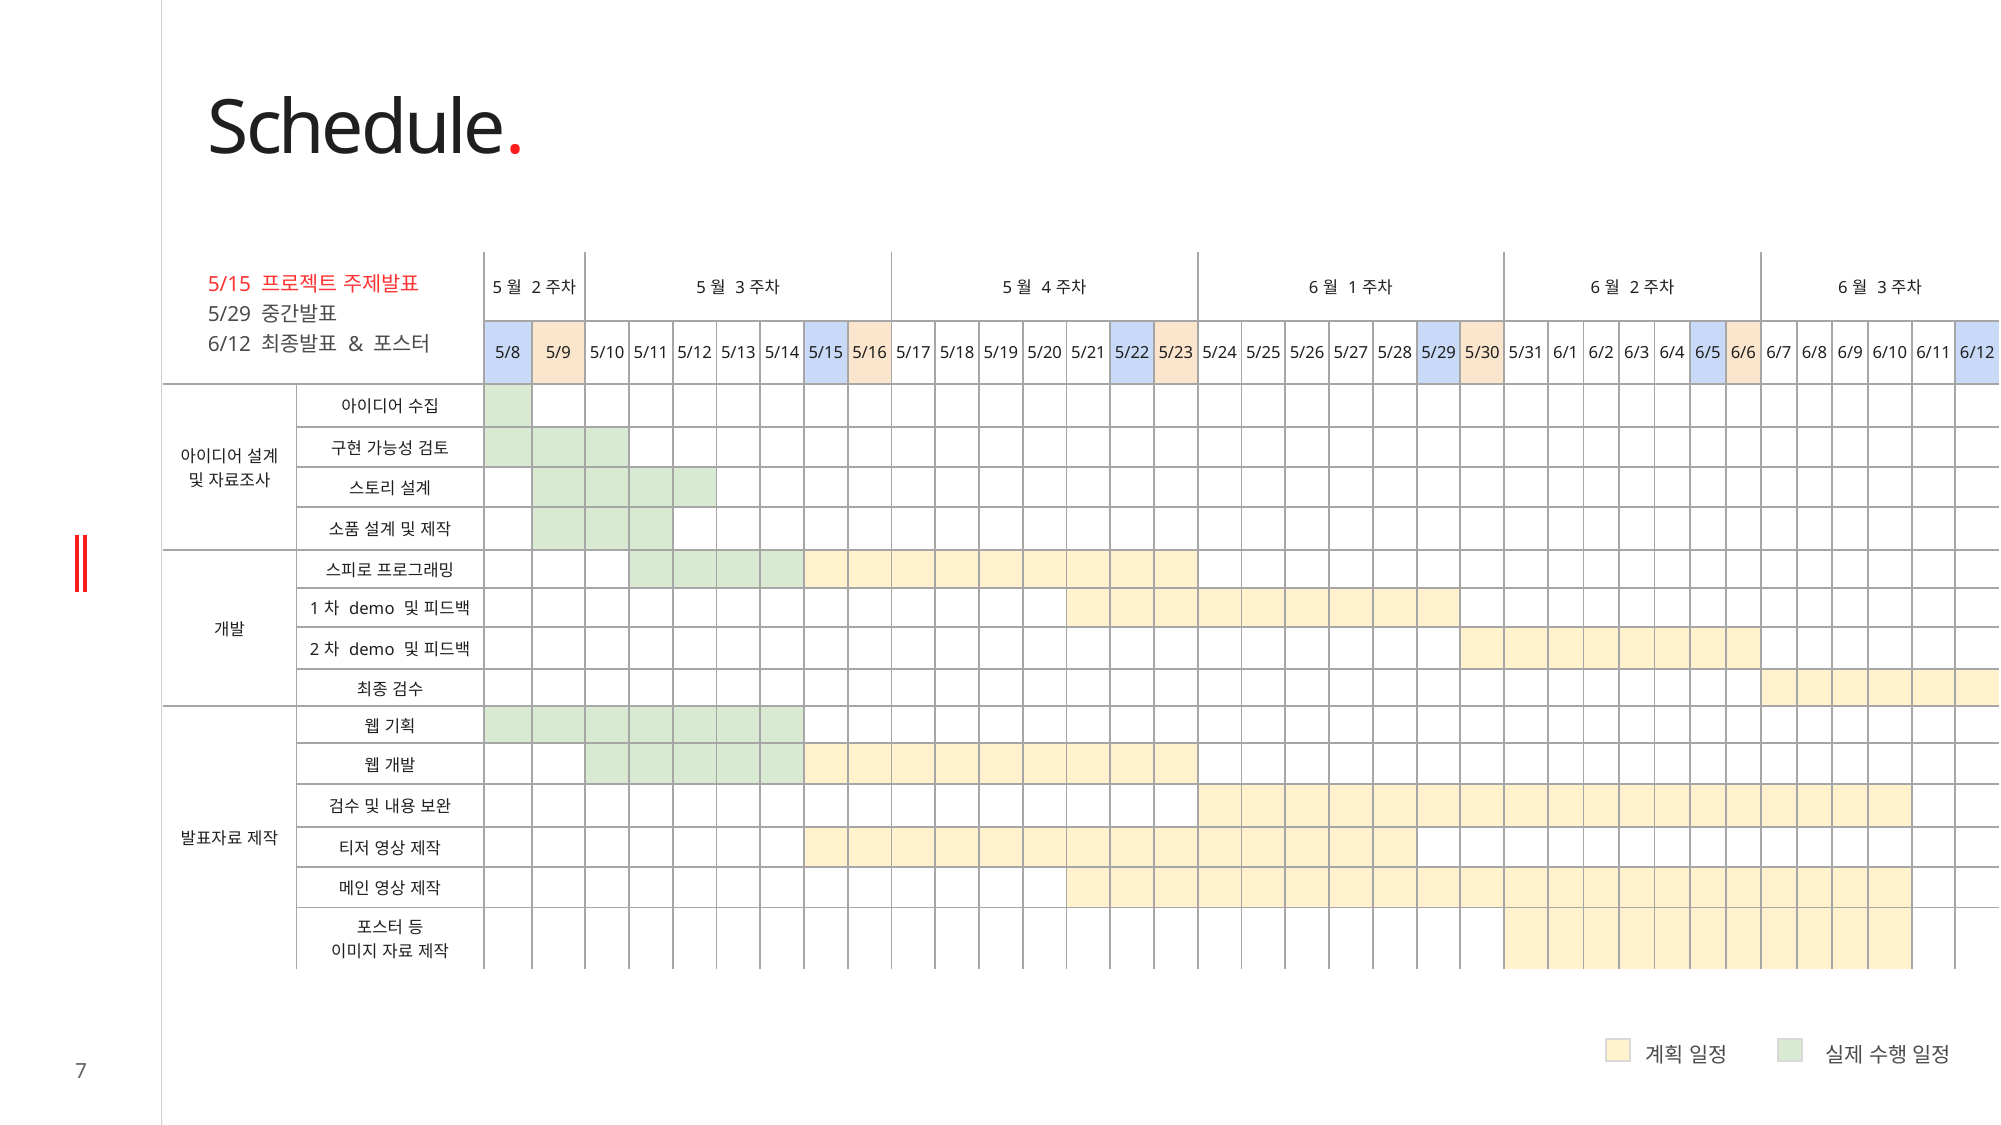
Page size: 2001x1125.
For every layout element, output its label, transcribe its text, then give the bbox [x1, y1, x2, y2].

table_cell 5/24 [1199, 322, 1241, 383]
table_cell [674, 908, 716, 969]
table_cell [485, 468, 531, 506]
table_cell [1956, 707, 1999, 742]
table_cell [1024, 670, 1066, 705]
table_cell [586, 385, 628, 426]
table_cell [1461, 908, 1503, 969]
table_cell [485, 868, 531, 907]
table_cell [980, 385, 1022, 426]
table_cell [1798, 744, 1831, 783]
table_cell 최종 검수 [297, 670, 483, 705]
table_cell [1505, 744, 1547, 783]
table_cell [980, 908, 1022, 969]
table_cell [761, 385, 803, 426]
table_cell [849, 508, 891, 549]
table_cell [717, 628, 759, 668]
table_header 5월 2주차 [485, 252, 584, 320]
table_cell [1833, 908, 1867, 969]
table_cell [1691, 428, 1725, 466]
table_cell 5/12 [674, 322, 716, 383]
table_cell [1584, 551, 1618, 587]
table_cell [1869, 868, 1911, 907]
table_cell [1242, 744, 1284, 783]
table_cell 5/25 [1242, 322, 1284, 383]
table_cell [630, 551, 672, 587]
table_cell [674, 828, 716, 866]
table_cell 5/30 [1461, 322, 1503, 383]
table_cell [980, 468, 1022, 506]
table_cell [1798, 670, 1831, 705]
text_box 계획 일정 [1645, 1029, 1825, 1075]
table_cell [1286, 744, 1328, 783]
text_box 5/15 프로젝트 주제발표 5/29 중간발표 6/12 최종발표 & 포스터 [207, 258, 462, 364]
table_cell [1762, 707, 1796, 742]
table_cell [936, 468, 978, 506]
table_cell 개발 [163, 551, 296, 705]
table_cell [1798, 385, 1831, 426]
table_cell [1869, 468, 1911, 506]
table_cell 아이디어 수집 [297, 385, 483, 426]
table_cell [1691, 670, 1725, 705]
table_cell [1549, 628, 1583, 668]
text_box [1777, 1038, 1803, 1062]
table_header 5월 4주차 [892, 252, 1197, 320]
table_cell [1655, 551, 1689, 587]
table_cell [1461, 468, 1503, 506]
table_cell [1956, 551, 1999, 587]
table_cell [1913, 628, 1954, 668]
table_cell [980, 785, 1022, 826]
table_cell 소품 설계 및 제작 [297, 508, 483, 549]
table_cell [805, 744, 847, 783]
table_cell [1833, 707, 1867, 742]
table_cell 스토리 설계 [297, 468, 483, 506]
table_cell 5/11 [630, 322, 672, 383]
table_cell 6/9 [1833, 322, 1867, 383]
table_cell [485, 508, 531, 549]
table_cell [1691, 868, 1725, 907]
table_cell [1374, 670, 1416, 705]
table_cell [1913, 868, 1954, 907]
table_cell [485, 670, 531, 705]
table_cell [1505, 508, 1547, 549]
table_cell [1620, 785, 1654, 826]
table_cell [1418, 385, 1459, 426]
table_cell [1199, 785, 1241, 826]
table_cell [1418, 468, 1459, 506]
text_box 실제 수행 일정 [1825, 1029, 2000, 1075]
table_cell [1155, 707, 1197, 742]
table_cell [1655, 628, 1689, 668]
table_cell [1620, 628, 1654, 668]
table_cell [1199, 508, 1241, 549]
table_cell [1727, 385, 1760, 426]
table_cell [1067, 508, 1109, 549]
table_cell [805, 707, 847, 742]
table_cell 포스터 등 이미지 자료 제작 [297, 908, 483, 969]
table_cell [1111, 589, 1153, 626]
table_cell [1505, 785, 1547, 826]
table_cell [1584, 744, 1618, 783]
table_cell [761, 589, 803, 626]
table_cell [586, 468, 628, 506]
table_cell [717, 707, 759, 742]
table_cell [1869, 589, 1911, 626]
table_cell [805, 628, 847, 668]
table_cell [485, 589, 531, 626]
table_cell [1620, 744, 1654, 783]
table_cell [485, 628, 531, 668]
table_cell [533, 428, 584, 466]
table_cell [1505, 628, 1547, 668]
table_cell [1199, 468, 1241, 506]
table_cell [1913, 385, 1954, 426]
table_cell [892, 868, 934, 907]
table_cell [1286, 385, 1328, 426]
table_cell [630, 908, 672, 969]
table_cell [892, 785, 934, 826]
table_cell [980, 508, 1022, 549]
table_cell [674, 707, 716, 742]
table_cell [1242, 551, 1284, 587]
table_cell [936, 670, 978, 705]
table_cell [892, 707, 934, 742]
table_cell [1869, 707, 1911, 742]
table_cell [1199, 908, 1241, 969]
table_cell [1727, 428, 1760, 466]
table_cell [1418, 744, 1459, 783]
table_cell [630, 744, 672, 783]
table_cell [1374, 468, 1416, 506]
table_cell [1762, 785, 1796, 826]
table_cell [1727, 828, 1760, 866]
table_cell [1505, 908, 1547, 969]
table_cell [586, 589, 628, 626]
table_cell [849, 551, 891, 587]
table_cell [1461, 551, 1503, 587]
table_cell [761, 744, 803, 783]
table_cell [936, 385, 978, 426]
table_cell [1418, 628, 1459, 668]
table_cell [1461, 428, 1503, 466]
table_cell [1869, 670, 1911, 705]
table_cell [1620, 828, 1654, 866]
table_cell [1024, 508, 1066, 549]
table_cell [674, 508, 716, 549]
table_cell [1762, 628, 1796, 668]
table_cell [980, 707, 1022, 742]
table_cell [1727, 707, 1760, 742]
table_cell [1762, 468, 1796, 506]
table_cell 5/8 [485, 322, 531, 383]
table_cell [1869, 628, 1911, 668]
table_cell [717, 868, 759, 907]
table_cell [533, 508, 584, 549]
table_cell [1762, 508, 1796, 549]
table_cell [1024, 468, 1066, 506]
table_cell [485, 828, 531, 866]
table_cell [892, 551, 934, 587]
table_cell [1691, 628, 1725, 668]
table_cell [1330, 628, 1372, 668]
table_cell [1691, 785, 1725, 826]
table_cell [936, 908, 978, 969]
table_cell [805, 908, 847, 969]
table_cell [1374, 868, 1416, 907]
table_cell 6/10 [1869, 322, 1911, 383]
table_cell 6/1 [1549, 322, 1583, 383]
table_cell 6/7 [1762, 322, 1796, 383]
table_cell [936, 589, 978, 626]
table_cell [1505, 707, 1547, 742]
table_cell [1833, 628, 1867, 668]
table_cell [936, 508, 978, 549]
table_cell [1584, 670, 1618, 705]
table_cell [1199, 744, 1241, 783]
table_cell [1584, 508, 1618, 549]
table_cell [1833, 551, 1867, 587]
table_cell [1330, 508, 1372, 549]
table_cell [980, 589, 1022, 626]
table_cell 6/11 [1913, 322, 1954, 383]
table_cell 5/18 [936, 322, 978, 383]
table_cell [586, 868, 628, 907]
table_cell [1330, 385, 1372, 426]
table_cell [849, 428, 891, 466]
table_cell [1067, 707, 1109, 742]
table_cell [586, 707, 628, 742]
table_cell [1067, 744, 1109, 783]
table_cell [761, 508, 803, 549]
table_cell [1374, 589, 1416, 626]
table_cell [761, 785, 803, 826]
table_cell [1798, 868, 1831, 907]
table_cell [1584, 868, 1618, 907]
table_cell [717, 828, 759, 866]
table_cell [805, 785, 847, 826]
table_cell [1155, 385, 1197, 426]
table_cell [1374, 508, 1416, 549]
table_cell [630, 868, 672, 907]
table_cell [980, 628, 1022, 668]
table_cell [1155, 508, 1197, 549]
table_cell [1286, 551, 1328, 587]
table_cell [674, 785, 716, 826]
table_cell [674, 868, 716, 907]
table_cell [1199, 628, 1241, 668]
table_header 6월 2주차 [1505, 252, 1760, 320]
table_cell [1286, 508, 1328, 549]
table_cell [1461, 670, 1503, 705]
table_cell [849, 868, 891, 907]
table_cell [1286, 707, 1328, 742]
table_cell [586, 785, 628, 826]
table_cell 아이디어 설계 및 자료조사 [163, 385, 296, 549]
table_cell [1067, 785, 1109, 826]
table_cell [630, 589, 672, 626]
table_cell [1549, 785, 1583, 826]
table_cell [1956, 428, 1999, 466]
table_cell [1691, 828, 1725, 866]
table_cell [1067, 670, 1109, 705]
table_cell [1798, 508, 1831, 549]
table_cell [674, 385, 716, 426]
table_cell 6/4 [1655, 322, 1689, 383]
table_cell 5/14 [761, 322, 803, 383]
table_cell [485, 551, 531, 587]
table_cell [630, 468, 672, 506]
table_cell [1111, 508, 1153, 549]
table_cell [1584, 385, 1618, 426]
table_cell [1111, 908, 1153, 969]
table_cell [1655, 670, 1689, 705]
table_cell [533, 744, 584, 783]
table_cell [805, 828, 847, 866]
table_cell [1111, 468, 1153, 506]
table_cell [1584, 589, 1618, 626]
table_cell [1869, 428, 1911, 466]
table_cell [1374, 707, 1416, 742]
table_cell [1913, 908, 1954, 969]
table_cell [1199, 670, 1241, 705]
table_cell [1505, 468, 1547, 506]
table_cell [1418, 670, 1459, 705]
table_cell [1067, 385, 1109, 426]
table_cell [1655, 828, 1689, 866]
table_cell [1584, 785, 1618, 826]
table_cell [1067, 428, 1109, 466]
table_cell [1286, 785, 1328, 826]
table_cell [1242, 707, 1284, 742]
table_cell [1549, 828, 1583, 866]
table_cell [1956, 744, 1999, 783]
table_cell [1374, 628, 1416, 668]
table_cell [1798, 589, 1831, 626]
table_cell [717, 385, 759, 426]
table_cell [1330, 670, 1372, 705]
table_cell [485, 744, 531, 783]
table_cell [1956, 828, 1999, 866]
table_cell 발표자료 제작 [163, 707, 296, 969]
table_cell [1461, 589, 1503, 626]
table_cell [1549, 508, 1583, 549]
table_cell 웹 개발 [297, 744, 483, 783]
table_cell [1798, 628, 1831, 668]
table_cell [1024, 785, 1066, 826]
table_cell [1655, 785, 1689, 826]
table_cell [1505, 385, 1547, 426]
table_cell [1655, 868, 1689, 907]
table_cell [1762, 828, 1796, 866]
table_cell [674, 551, 716, 587]
table_cell [1584, 828, 1618, 866]
table_cell [849, 707, 891, 742]
table_cell [1024, 828, 1066, 866]
table_cell [1913, 508, 1954, 549]
table_cell 구현 가능성 검토 [297, 428, 483, 466]
table_cell 티저 영상 제작 [297, 828, 483, 866]
table_cell [936, 828, 978, 866]
table_cell [674, 468, 716, 506]
table_cell [892, 589, 934, 626]
table_cell [1024, 428, 1066, 466]
table_cell [1505, 828, 1547, 866]
table_cell [1505, 589, 1547, 626]
table_cell [1691, 589, 1725, 626]
title Schedule. [207, 64, 617, 175]
table_cell [1067, 551, 1109, 587]
table_cell [1869, 744, 1911, 783]
table_cell [1505, 428, 1547, 466]
table_cell [1111, 428, 1153, 466]
table_cell [630, 828, 672, 866]
table_cell [1374, 908, 1416, 969]
table_cell [1242, 589, 1284, 626]
table_cell [1111, 670, 1153, 705]
table_cell [1620, 508, 1654, 549]
table_cell [674, 589, 716, 626]
table_cell [717, 670, 759, 705]
table_cell 5/17 [892, 322, 934, 383]
table_cell [1913, 744, 1954, 783]
table_cell [761, 428, 803, 466]
table_cell [586, 428, 628, 466]
table_cell 6/8 [1798, 322, 1831, 383]
table_cell [533, 670, 584, 705]
table_cell [1956, 628, 1999, 668]
table_cell [936, 628, 978, 668]
table_cell [533, 551, 584, 587]
table_cell [533, 707, 584, 742]
table_cell [1549, 428, 1583, 466]
table_cell [1798, 428, 1831, 466]
table_cell [1242, 628, 1284, 668]
table_cell [1584, 707, 1618, 742]
table_cell [892, 828, 934, 866]
table_cell [1798, 468, 1831, 506]
table_cell [980, 428, 1022, 466]
table_cell [1199, 428, 1241, 466]
table_cell [717, 551, 759, 587]
table_cell [1111, 744, 1153, 783]
table_cell [1067, 828, 1109, 866]
table_cell [1286, 908, 1328, 969]
table_cell [1330, 551, 1372, 587]
table_cell [1584, 468, 1618, 506]
table_cell [1330, 908, 1372, 969]
table_cell [485, 428, 531, 466]
table_cell [1024, 551, 1066, 587]
table_cell 메인 영상 제작 [297, 868, 483, 907]
table_cell [1199, 551, 1241, 587]
table_cell [761, 908, 803, 969]
table_cell [1155, 468, 1197, 506]
table_cell [849, 908, 891, 969]
table_cell [1913, 468, 1954, 506]
table_cell [1691, 551, 1725, 587]
table_cell [1549, 468, 1583, 506]
table_cell [892, 908, 934, 969]
table_cell [1691, 385, 1725, 426]
table_cell [1869, 828, 1911, 866]
table_cell [1242, 670, 1284, 705]
table_cell [1024, 385, 1066, 426]
table_cell [1155, 670, 1197, 705]
table_cell [1111, 551, 1153, 587]
table_cell [1286, 868, 1328, 907]
table_cell [630, 428, 672, 466]
table_cell [1833, 589, 1867, 626]
table_cell [1833, 385, 1867, 426]
table_cell [1956, 670, 1999, 705]
table_cell [533, 908, 584, 969]
table_cell [1655, 468, 1689, 506]
table_cell [849, 589, 891, 626]
table_cell [761, 628, 803, 668]
table_cell [1549, 589, 1583, 626]
table_cell [1330, 468, 1372, 506]
table_cell [892, 468, 934, 506]
table_cell [1798, 785, 1831, 826]
table_cell [980, 868, 1022, 907]
table_cell 6/6 [1727, 322, 1760, 383]
table_cell [1620, 551, 1654, 587]
table_cell [1620, 589, 1654, 626]
table_cell [586, 508, 628, 549]
table_cell [1833, 828, 1867, 866]
table_cell [1155, 868, 1197, 907]
table_cell [1374, 785, 1416, 826]
table_cell [630, 628, 672, 668]
table_cell [936, 551, 978, 587]
table_cell [805, 868, 847, 907]
table_cell [1067, 468, 1109, 506]
table_cell [1286, 828, 1328, 866]
table_cell [849, 385, 891, 426]
table_cell [1330, 428, 1372, 466]
table_cell 5/23 [1155, 322, 1197, 383]
table_cell [1286, 589, 1328, 626]
table_cell 5/13 [717, 322, 759, 383]
table_cell [1067, 589, 1109, 626]
table_cell [1869, 508, 1911, 549]
table_cell [1024, 868, 1066, 907]
table_cell [674, 744, 716, 783]
table_cell [1956, 385, 1999, 426]
table_cell [1505, 551, 1547, 587]
table_cell [1461, 707, 1503, 742]
table_cell [1655, 744, 1689, 783]
table_cell [1762, 589, 1796, 626]
table_cell [1727, 468, 1760, 506]
table_cell [1505, 868, 1547, 907]
table_cell [761, 707, 803, 742]
table_cell [761, 670, 803, 705]
table_cell 5/21 [1067, 322, 1109, 383]
table_cell [1330, 828, 1372, 866]
table_cell [1461, 868, 1503, 907]
table_cell [1762, 908, 1796, 969]
table_cell [805, 589, 847, 626]
table_cell [1155, 428, 1197, 466]
table_cell [1798, 908, 1831, 969]
table_cell [805, 551, 847, 587]
table_cell 6/5 [1691, 322, 1725, 383]
table_cell [1024, 628, 1066, 668]
table_cell [761, 468, 803, 506]
table_cell [936, 785, 978, 826]
table_cell [980, 670, 1022, 705]
table_cell [1549, 868, 1583, 907]
table_cell [1199, 385, 1241, 426]
table_cell [1956, 508, 1999, 549]
table_cell [1762, 385, 1796, 426]
table_cell [1374, 428, 1416, 466]
table_cell [936, 707, 978, 742]
table_cell [1111, 785, 1153, 826]
table_cell [1956, 868, 1999, 907]
table_cell [586, 828, 628, 866]
table_cell [1620, 385, 1654, 426]
table_cell [1727, 670, 1760, 705]
table_cell [1913, 551, 1954, 587]
table_cell [1111, 385, 1153, 426]
table_cell [1869, 908, 1911, 969]
table_cell [1584, 908, 1618, 969]
table_cell [1833, 670, 1867, 705]
table_cell [1913, 670, 1954, 705]
table_cell [805, 385, 847, 426]
table_cell [761, 868, 803, 907]
table_cell [533, 868, 584, 907]
table_cell [1727, 868, 1760, 907]
table_cell [1956, 785, 1999, 826]
table_cell [586, 744, 628, 783]
table_cell [1762, 428, 1796, 466]
table_cell [630, 385, 672, 426]
table_cell [1330, 785, 1372, 826]
table_cell [1111, 628, 1153, 668]
table_cell [892, 670, 934, 705]
table_cell 6/3 [1620, 322, 1654, 383]
table_cell 스피로 프로그래밍 [297, 551, 483, 587]
table_cell [1242, 428, 1284, 466]
table_cell [1111, 828, 1153, 866]
table_cell [1418, 828, 1459, 866]
table_cell [849, 744, 891, 783]
table_cell [1913, 589, 1954, 626]
table_cell [1418, 707, 1459, 742]
table_cell [1833, 468, 1867, 506]
table_cell 6/12 [1956, 322, 1999, 383]
table_cell [1798, 828, 1831, 866]
table_cell [849, 628, 891, 668]
table_cell [1549, 670, 1583, 705]
table_cell [1418, 428, 1459, 466]
table_cell [1374, 551, 1416, 587]
table_cell [1869, 785, 1911, 826]
table_cell [1024, 589, 1066, 626]
table_header [163, 252, 483, 383]
table_cell [1330, 744, 1372, 783]
table_cell [1913, 428, 1954, 466]
table_cell [1655, 428, 1689, 466]
table_cell 검수 및 내용 보완 [297, 785, 483, 826]
table_cell [1833, 508, 1867, 549]
table_cell 5/31 [1505, 322, 1547, 383]
table_cell [1833, 785, 1867, 826]
table_header 6월 1주차 [1199, 252, 1503, 320]
table_cell 5/29 [1418, 322, 1459, 383]
table_cell [717, 589, 759, 626]
table_cell [1956, 468, 1999, 506]
table_cell [1461, 508, 1503, 549]
table_cell [1155, 908, 1197, 969]
table_cell [1111, 707, 1153, 742]
table_header 6월 3주차 [1762, 252, 1999, 320]
table_cell [1727, 744, 1760, 783]
table_cell [630, 707, 672, 742]
table_cell [1155, 828, 1197, 866]
table_cell [1111, 868, 1153, 907]
table_cell [1620, 868, 1654, 907]
table_cell [1155, 744, 1197, 783]
table_cell [1286, 468, 1328, 506]
table_cell [533, 385, 584, 426]
table_cell [1620, 428, 1654, 466]
table_cell [1584, 628, 1618, 668]
table_cell [892, 744, 934, 783]
table_cell [805, 468, 847, 506]
table_cell [533, 589, 584, 626]
table_cell [1418, 908, 1459, 969]
table_cell [630, 785, 672, 826]
table_cell [892, 385, 934, 426]
table_cell [1549, 551, 1583, 587]
table_cell [805, 508, 847, 549]
table_cell [1727, 785, 1760, 826]
table_cell [849, 468, 891, 506]
table_cell [1242, 508, 1284, 549]
table_cell [1461, 785, 1503, 826]
table_cell [1655, 707, 1689, 742]
table_cell [533, 828, 584, 866]
table_cell [586, 908, 628, 969]
table_cell [1199, 828, 1241, 866]
table_cell 5/10 [586, 322, 628, 383]
table_cell 5/19 [980, 322, 1022, 383]
table_cell [630, 508, 672, 549]
table_cell [1913, 828, 1954, 866]
table_cell [849, 828, 891, 866]
table_cell [1242, 468, 1284, 506]
table_cell 6/2 [1584, 322, 1618, 383]
table_cell [1727, 551, 1760, 587]
slide_number 7 [38, 1052, 123, 1091]
table_cell [533, 468, 584, 506]
table_cell [1691, 468, 1725, 506]
table_cell [761, 828, 803, 866]
table_cell [1727, 908, 1760, 969]
table_cell 5/26 [1286, 322, 1328, 383]
table_cell [1330, 589, 1372, 626]
table_cell [1798, 707, 1831, 742]
table_cell 5/22 [1111, 322, 1153, 383]
table_cell [1655, 508, 1689, 549]
table_cell [1461, 828, 1503, 866]
table_cell [1199, 707, 1241, 742]
table_cell [1242, 908, 1284, 969]
table_cell [936, 868, 978, 907]
table_cell 5/9 [533, 322, 584, 383]
table_cell [1418, 785, 1459, 826]
table_cell [1727, 628, 1760, 668]
table_cell 5/15 [805, 322, 847, 383]
table_cell [1242, 868, 1284, 907]
table_cell [849, 670, 891, 705]
table_cell [1584, 428, 1618, 466]
table_cell [1549, 744, 1583, 783]
table_cell [1418, 868, 1459, 907]
table_cell 5/16 [849, 322, 891, 383]
table_cell [1620, 908, 1654, 969]
table_cell [1242, 785, 1284, 826]
table_cell [485, 385, 531, 426]
table_cell [1620, 468, 1654, 506]
table_cell [1286, 628, 1328, 668]
table_cell [1833, 868, 1867, 907]
table_cell [1199, 589, 1241, 626]
table_cell 5/27 [1330, 322, 1372, 383]
table_cell [1505, 670, 1547, 705]
table_cell [674, 628, 716, 668]
table_cell [485, 785, 531, 826]
table_cell [892, 428, 934, 466]
table_cell [1461, 385, 1503, 426]
table_cell [717, 908, 759, 969]
table_cell [1024, 908, 1066, 969]
table_header 5월 3주차 [586, 252, 891, 320]
table_cell [1691, 707, 1725, 742]
table_cell [1024, 744, 1066, 783]
text_box [1605, 1038, 1631, 1062]
table_cell [674, 670, 716, 705]
table_cell [1620, 670, 1654, 705]
table_cell [533, 785, 584, 826]
table_cell [1242, 385, 1284, 426]
table_cell [805, 428, 847, 466]
table_cell [717, 744, 759, 783]
table_cell [980, 744, 1022, 783]
table_cell [1461, 628, 1503, 668]
table_cell [1067, 868, 1109, 907]
table_cell 웹 기획 [297, 707, 483, 742]
table_cell [1067, 628, 1109, 668]
table_cell [805, 670, 847, 705]
table_cell [761, 551, 803, 587]
table_cell [485, 707, 531, 742]
table_cell [1374, 744, 1416, 783]
table_cell [892, 508, 934, 549]
table_cell [892, 628, 934, 668]
table_cell 1차 demo 및 피드백 [297, 589, 483, 626]
table_cell [1418, 589, 1459, 626]
table_cell [1691, 744, 1725, 783]
table_cell [1956, 589, 1999, 626]
table_cell 5/28 [1374, 322, 1416, 383]
table_cell [1024, 707, 1066, 742]
table_cell [1620, 707, 1654, 742]
table_cell [1655, 908, 1689, 969]
table_cell [1155, 551, 1197, 587]
table_cell [1330, 868, 1372, 907]
table_cell [1242, 828, 1284, 866]
table_cell [1727, 589, 1760, 626]
table_cell [1869, 385, 1911, 426]
table_cell [1286, 428, 1328, 466]
table_cell [1155, 785, 1197, 826]
table_cell [1762, 744, 1796, 783]
table_cell [1956, 908, 1999, 969]
table_cell [1798, 551, 1831, 587]
table_cell [1655, 385, 1689, 426]
table_cell [1549, 908, 1583, 969]
table_cell [485, 908, 531, 969]
table_cell [717, 785, 759, 826]
table_cell [936, 428, 978, 466]
table_cell [980, 551, 1022, 587]
table_cell [1374, 385, 1416, 426]
table_cell [1869, 551, 1911, 587]
table_cell [849, 785, 891, 826]
table_cell [1833, 744, 1867, 783]
table_cell [1762, 551, 1796, 587]
table_cell [1549, 707, 1583, 742]
table_cell [1833, 428, 1867, 466]
table_cell [1727, 508, 1760, 549]
table_cell [1655, 589, 1689, 626]
table_cell [630, 670, 672, 705]
table_cell [1199, 868, 1241, 907]
table_cell 5/20 [1024, 322, 1066, 383]
table_cell [717, 468, 759, 506]
table_cell [1418, 508, 1459, 549]
table_cell [1374, 828, 1416, 866]
table_cell [1155, 628, 1197, 668]
table_cell [533, 628, 584, 668]
table_cell [936, 744, 978, 783]
table_cell [586, 670, 628, 705]
table_cell [1691, 508, 1725, 549]
table_cell [586, 551, 628, 587]
table_cell [1913, 785, 1954, 826]
table_cell [1913, 707, 1954, 742]
table_cell 2차 demo 및 피드백 [297, 628, 483, 668]
table_cell [717, 428, 759, 466]
table_cell [1330, 707, 1372, 742]
table_cell [1418, 551, 1459, 587]
table_cell [980, 828, 1022, 866]
table_cell [1549, 385, 1583, 426]
table_cell [1762, 670, 1796, 705]
table_cell [1762, 868, 1796, 907]
table_cell [586, 628, 628, 668]
table_cell [1067, 908, 1109, 969]
table_cell [674, 428, 716, 466]
table_cell [1286, 670, 1328, 705]
table_cell [1691, 908, 1725, 969]
table_cell [1155, 589, 1197, 626]
table_cell [1461, 744, 1503, 783]
table_cell [717, 508, 759, 549]
